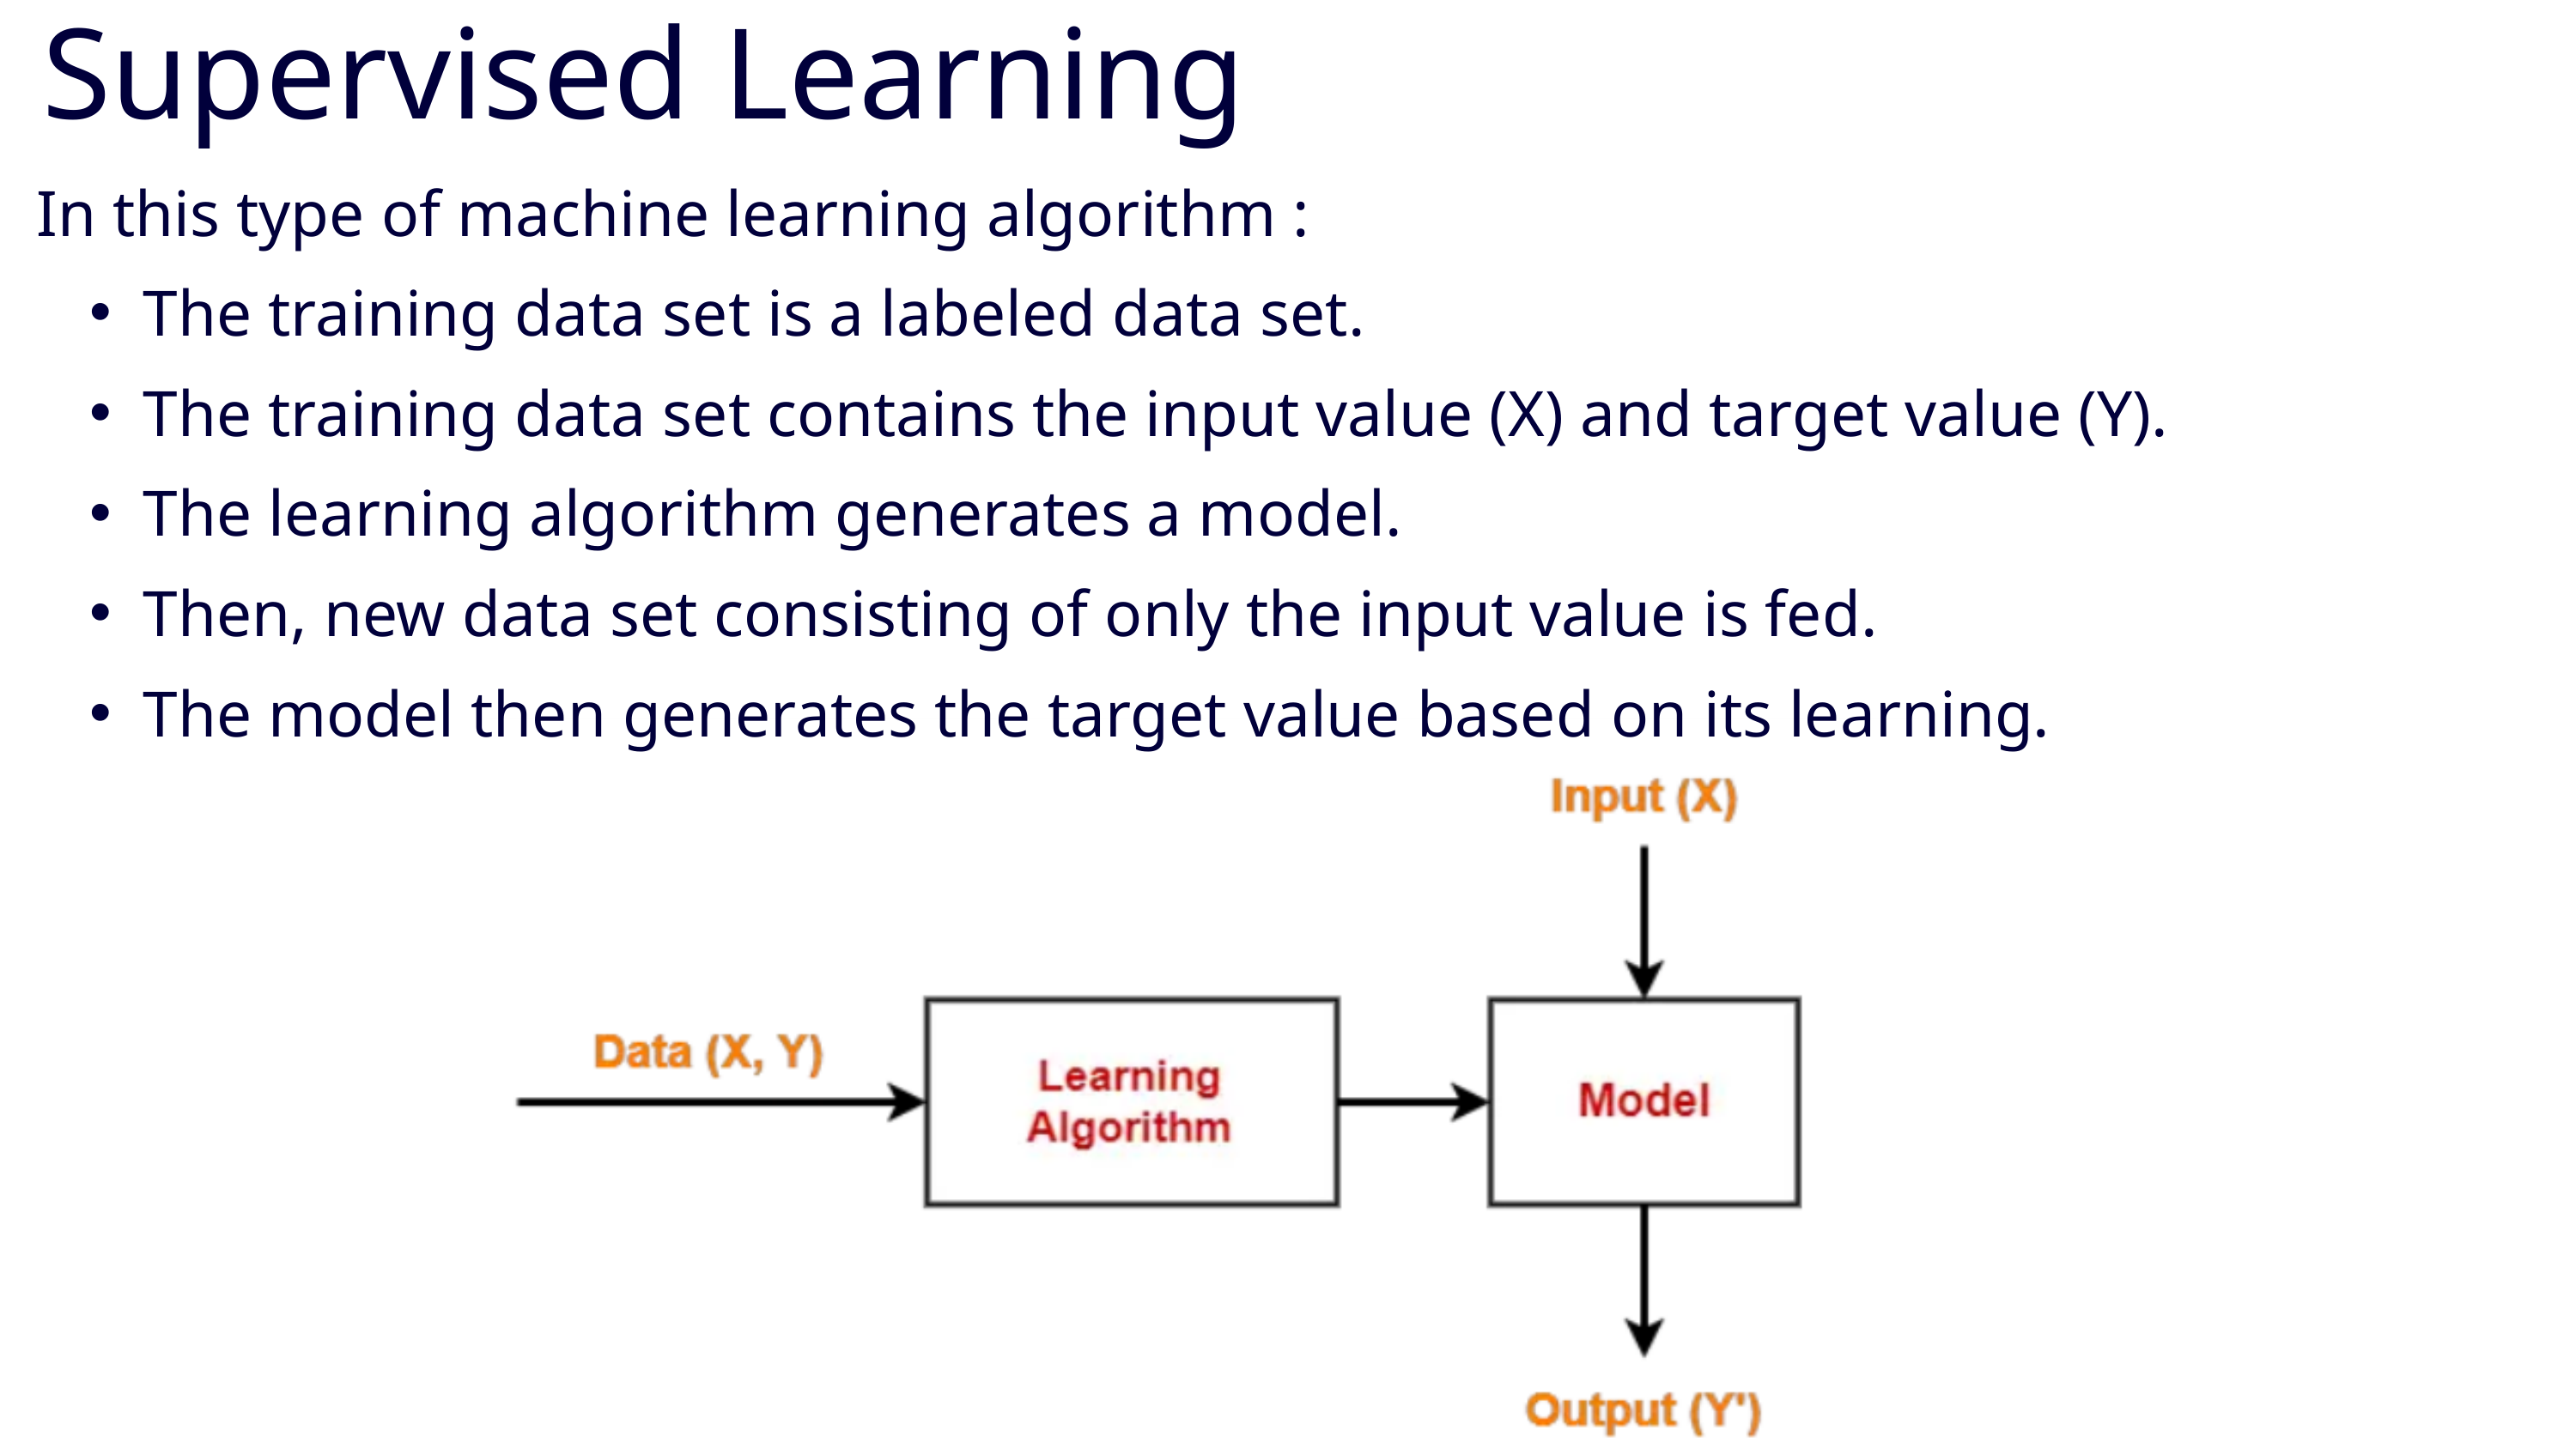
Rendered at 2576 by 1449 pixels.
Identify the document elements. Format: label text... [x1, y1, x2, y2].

text_box Supervised Learning [42, 0, 1506, 144]
text_box [486, 850, 1919, 1449]
text_box In this type of machine learning algorithm : The training data set is a labeled data set. The training data set contains the input value (X) and target value (Y). The learning algorithm generates a model. Then, new data set consisting of only the input value is fed. The model then generates the target value based on its learning. [36, 148, 2548, 850]
